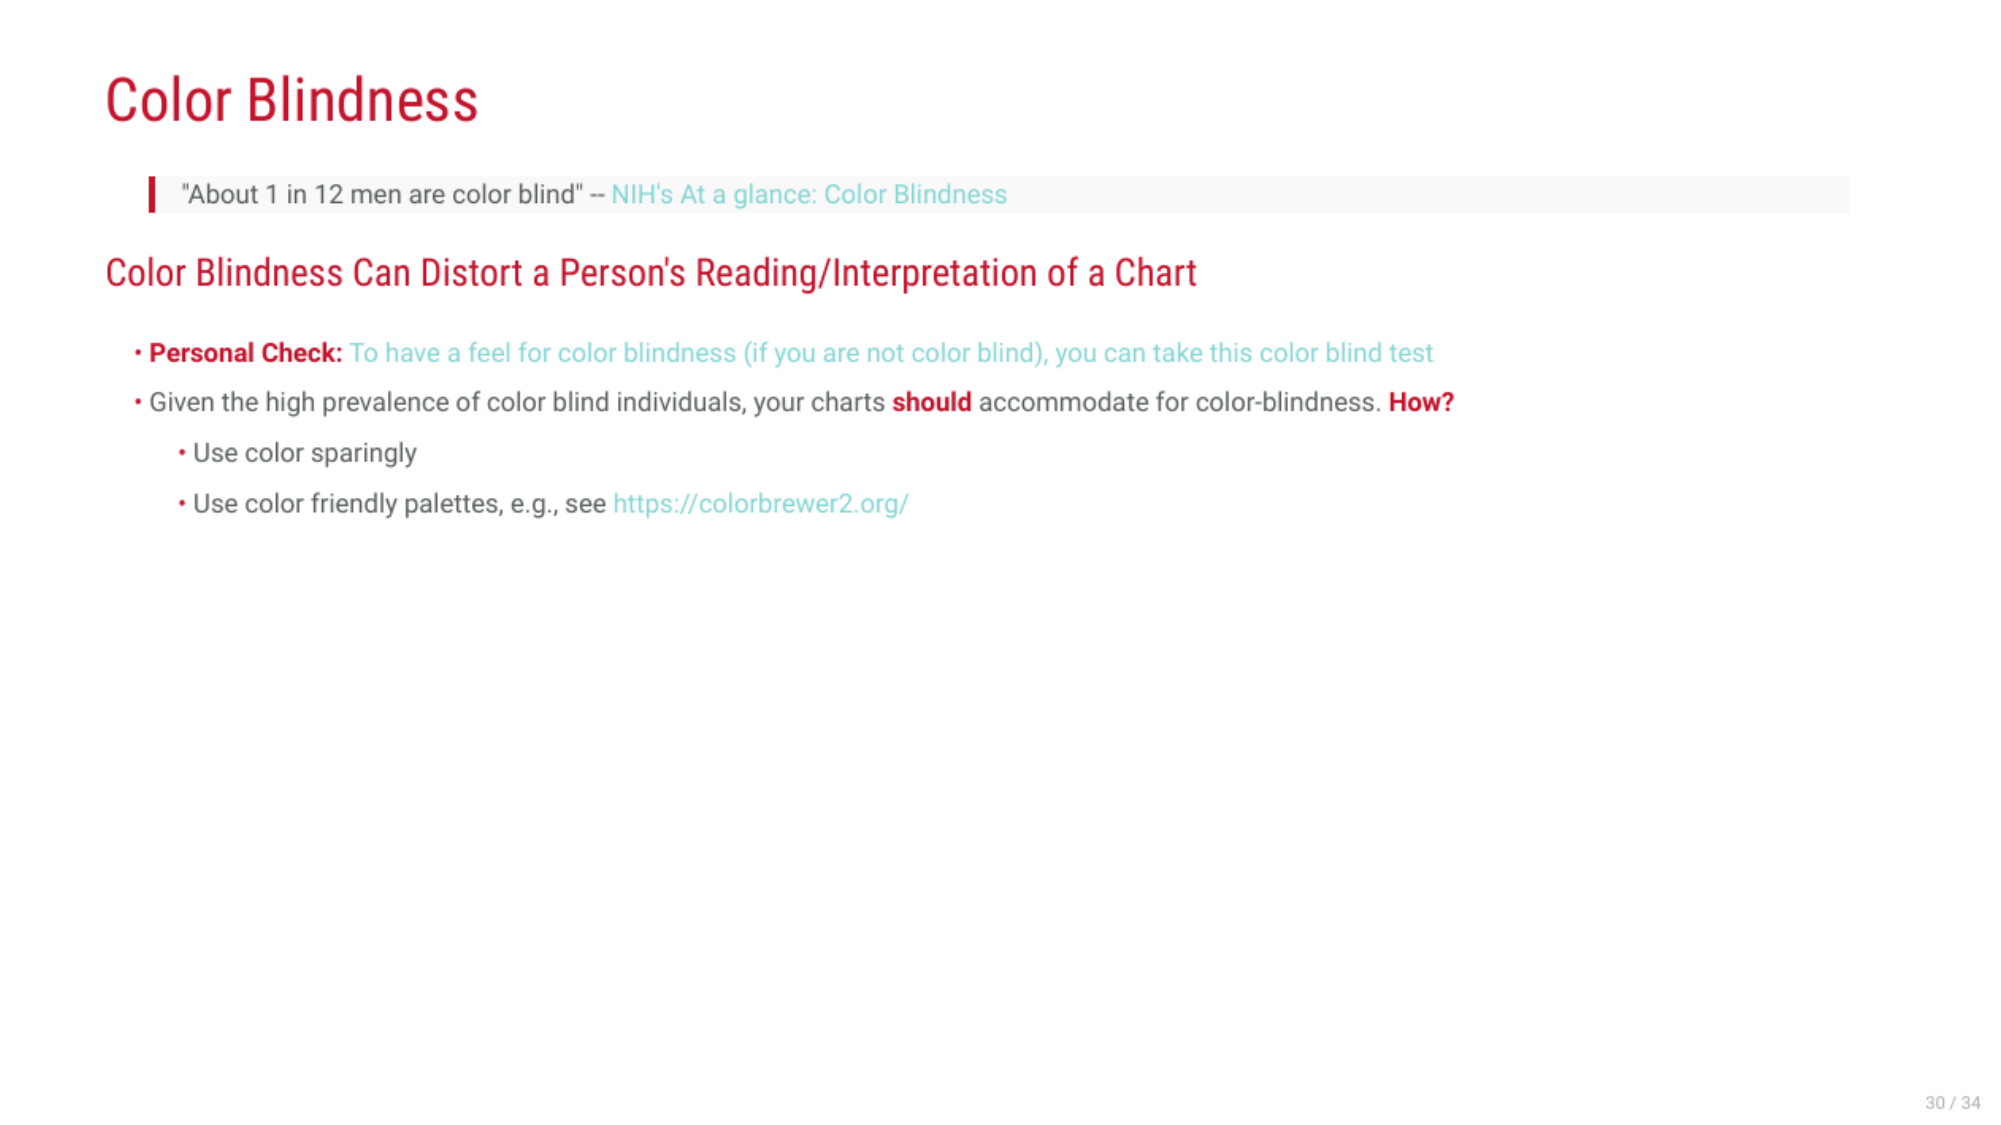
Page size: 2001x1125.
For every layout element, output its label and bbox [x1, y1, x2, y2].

list [0, 0, 2000, 1125]
